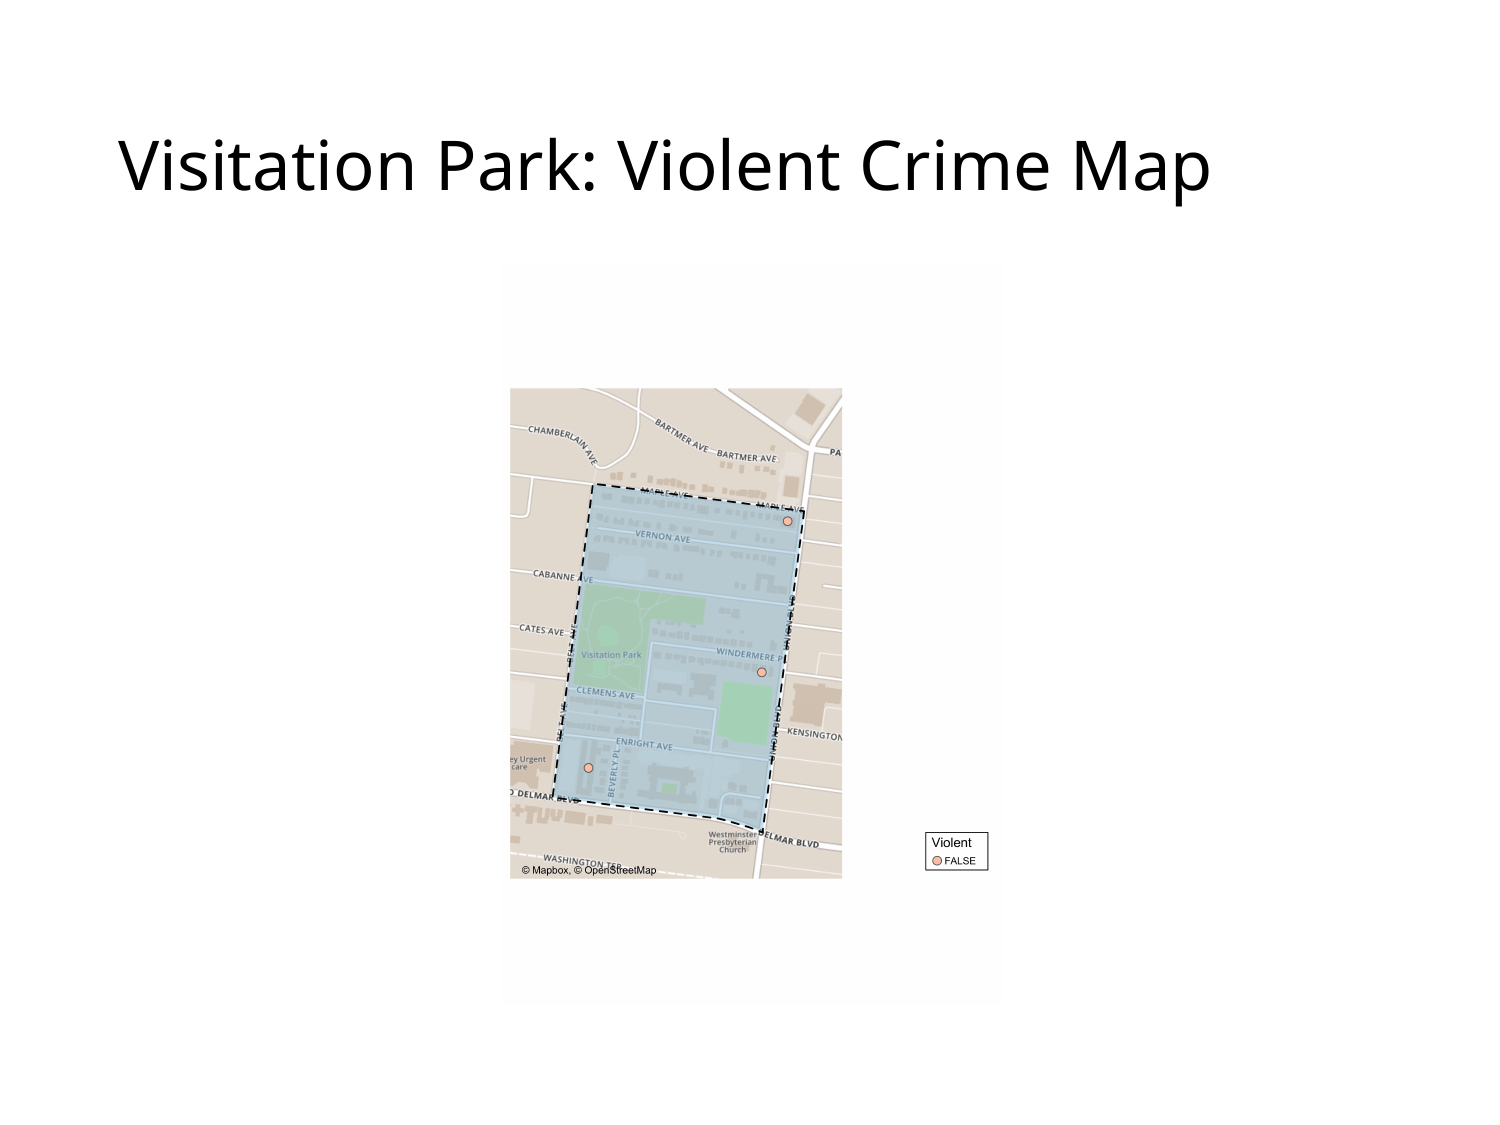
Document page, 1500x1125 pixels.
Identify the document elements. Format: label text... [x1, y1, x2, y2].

picture [499, 262, 1003, 1005]
title Visitation Park: Violent Crime Map [103, 59, 1397, 278]
